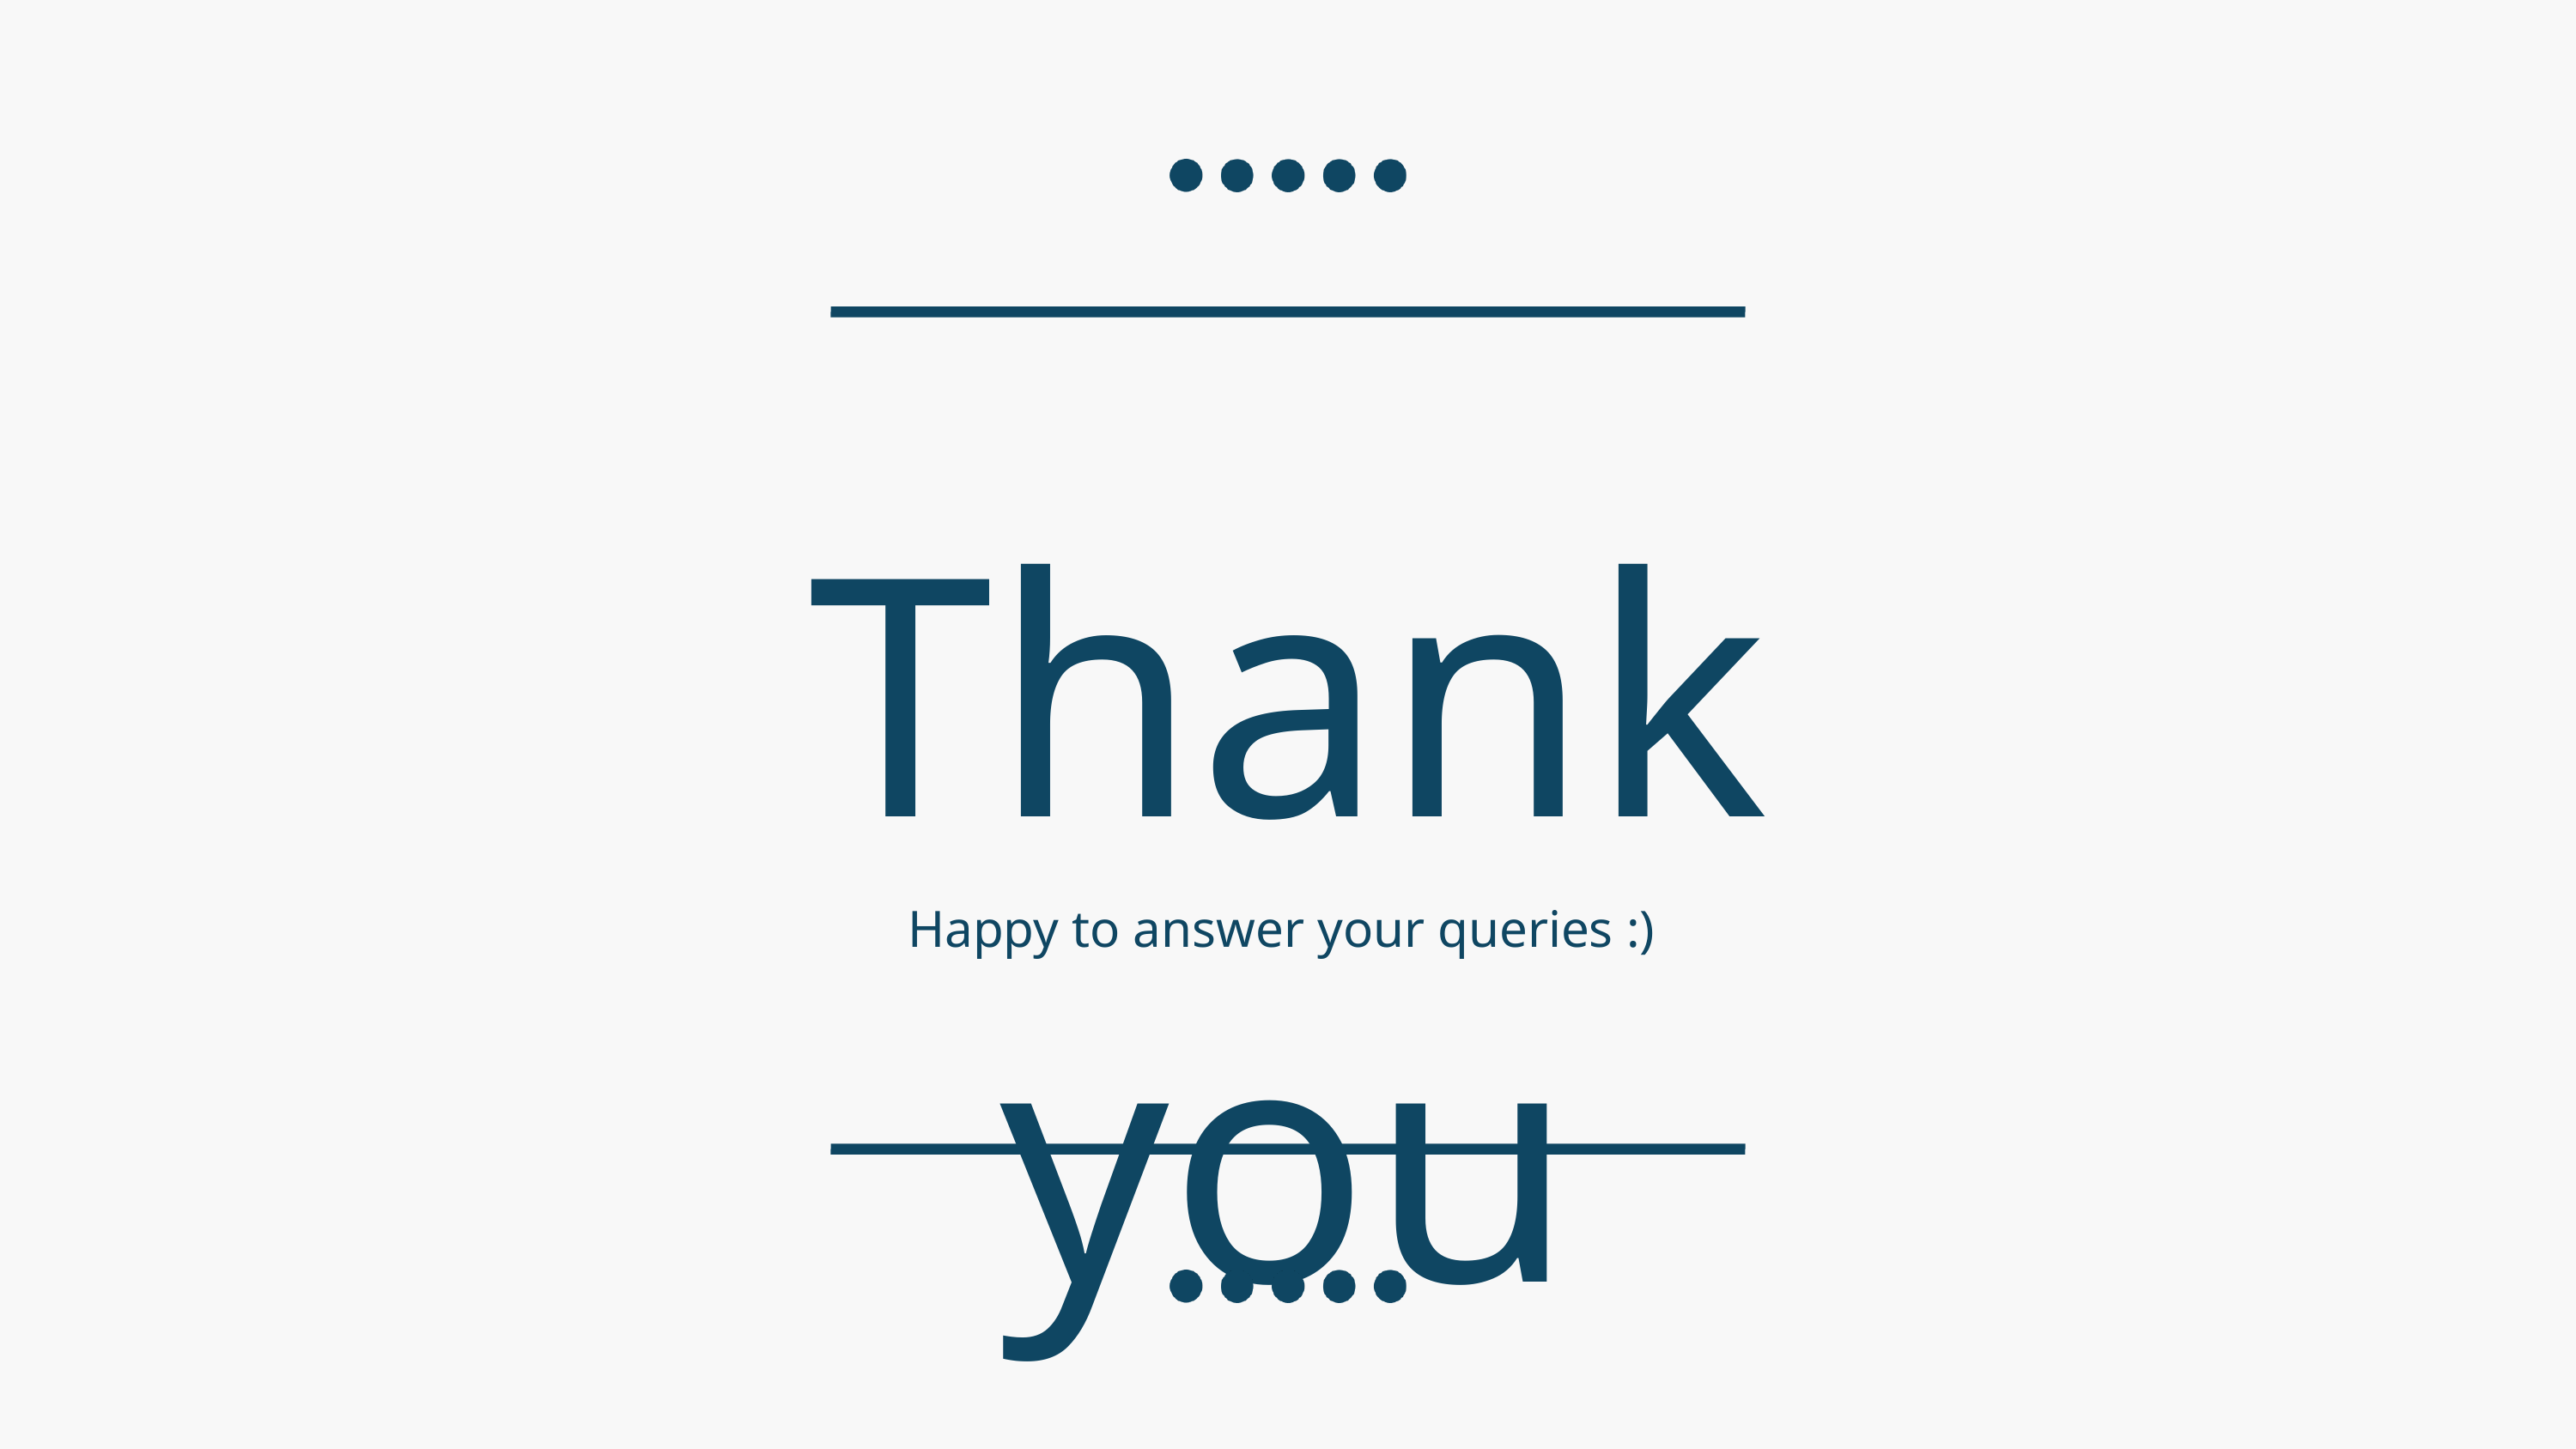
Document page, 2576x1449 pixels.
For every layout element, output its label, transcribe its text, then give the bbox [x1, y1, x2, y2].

text_box [1170, 1268, 1406, 1304]
text_box Happy to answer your queries :) [899, 887, 1664, 958]
text_box [1170, 157, 1406, 193]
text_box Thank you [484, 418, 2092, 1349]
